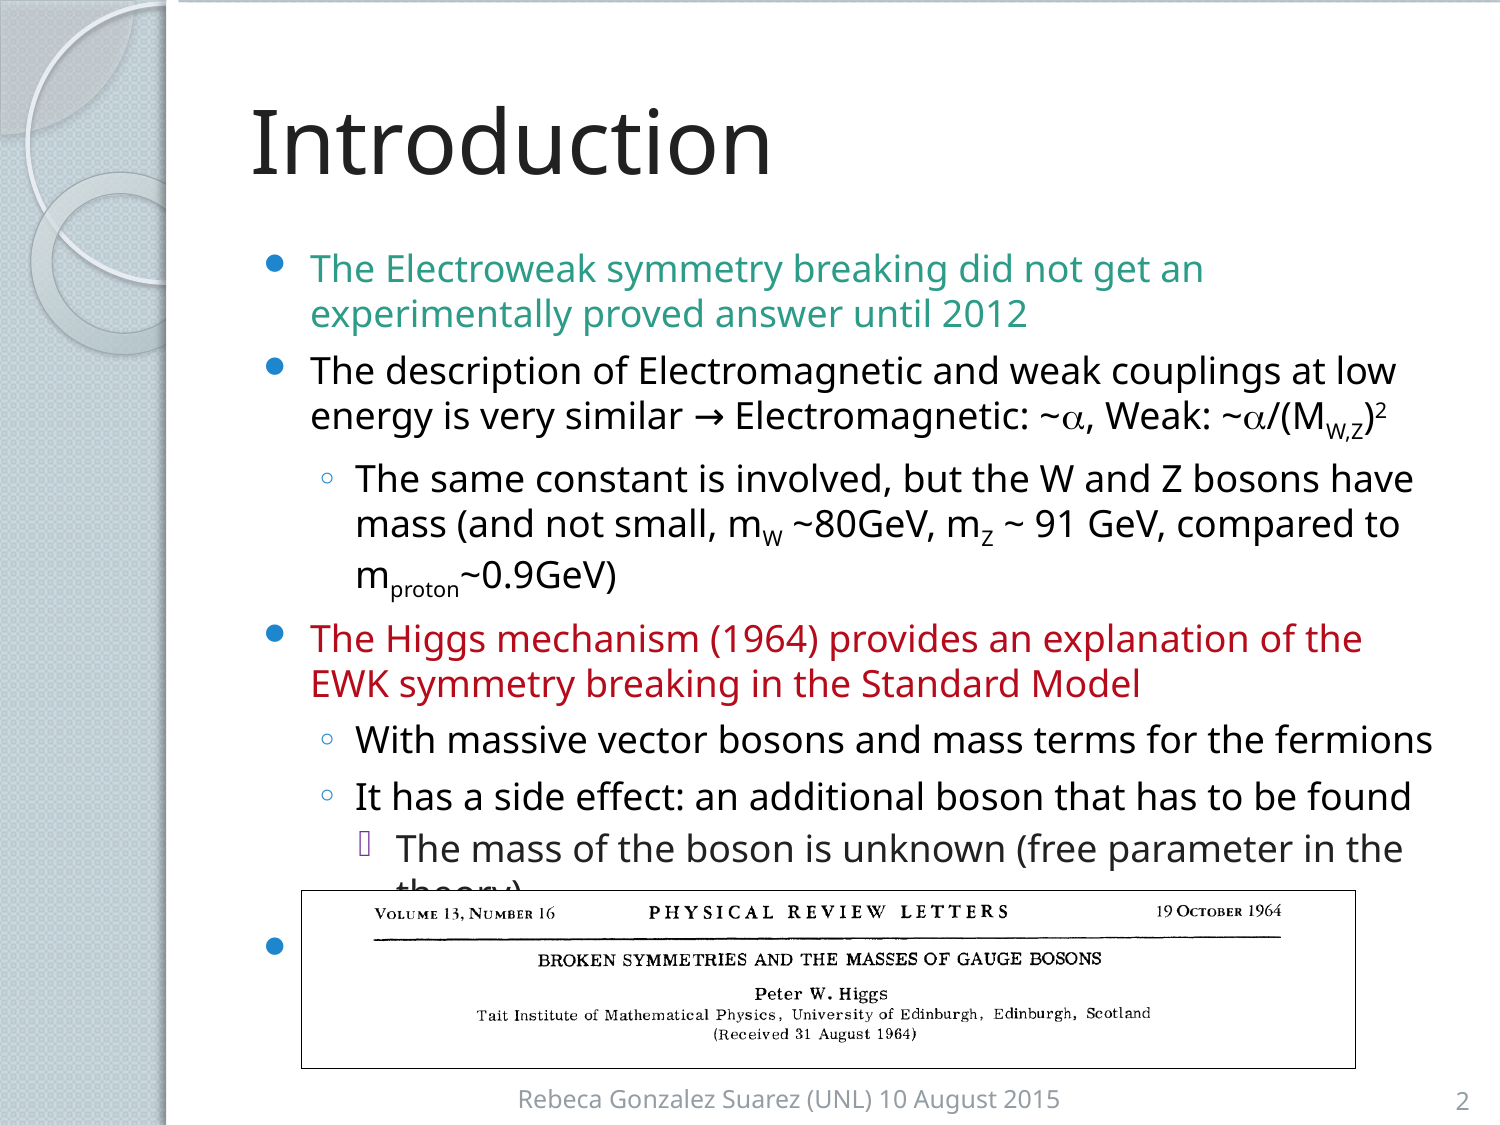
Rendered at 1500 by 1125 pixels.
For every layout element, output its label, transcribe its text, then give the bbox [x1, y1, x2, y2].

picture [301, 890, 1356, 1069]
list The Electroweak symmetry breaking did not get an experimentally proved answer until 2012 The description of Electromagnetic and weak couplings at low energy is very similar → Electromagnetic: ~, Weak: ~/(MW,Z)2 The same constant is involved, but the W and Z bosons have mass (and not small, mW ~80GeV, mZ ~ 91 GeV, compared to mproton~0.9GeV) The Higgs mechanism (1964) provides an explanation of the EWK symmetry breaking in the Standard Model With massive vector bosons and mass terms for the fermions It has a side effect: an additional boson that has to be found The mass of the boson is unknown (free parameter in the theory) To find the Higgs boson → prove the Higgs mechanism [235, 237, 1466, 1025]
slide_number 2 [1425, 1049, 1500, 1125]
title Introduction [235, 45, 1466, 233]
footer Rebeca Gonzalez Suarez (UNL) 10 August 2015 [166, 1046, 1413, 1125]
